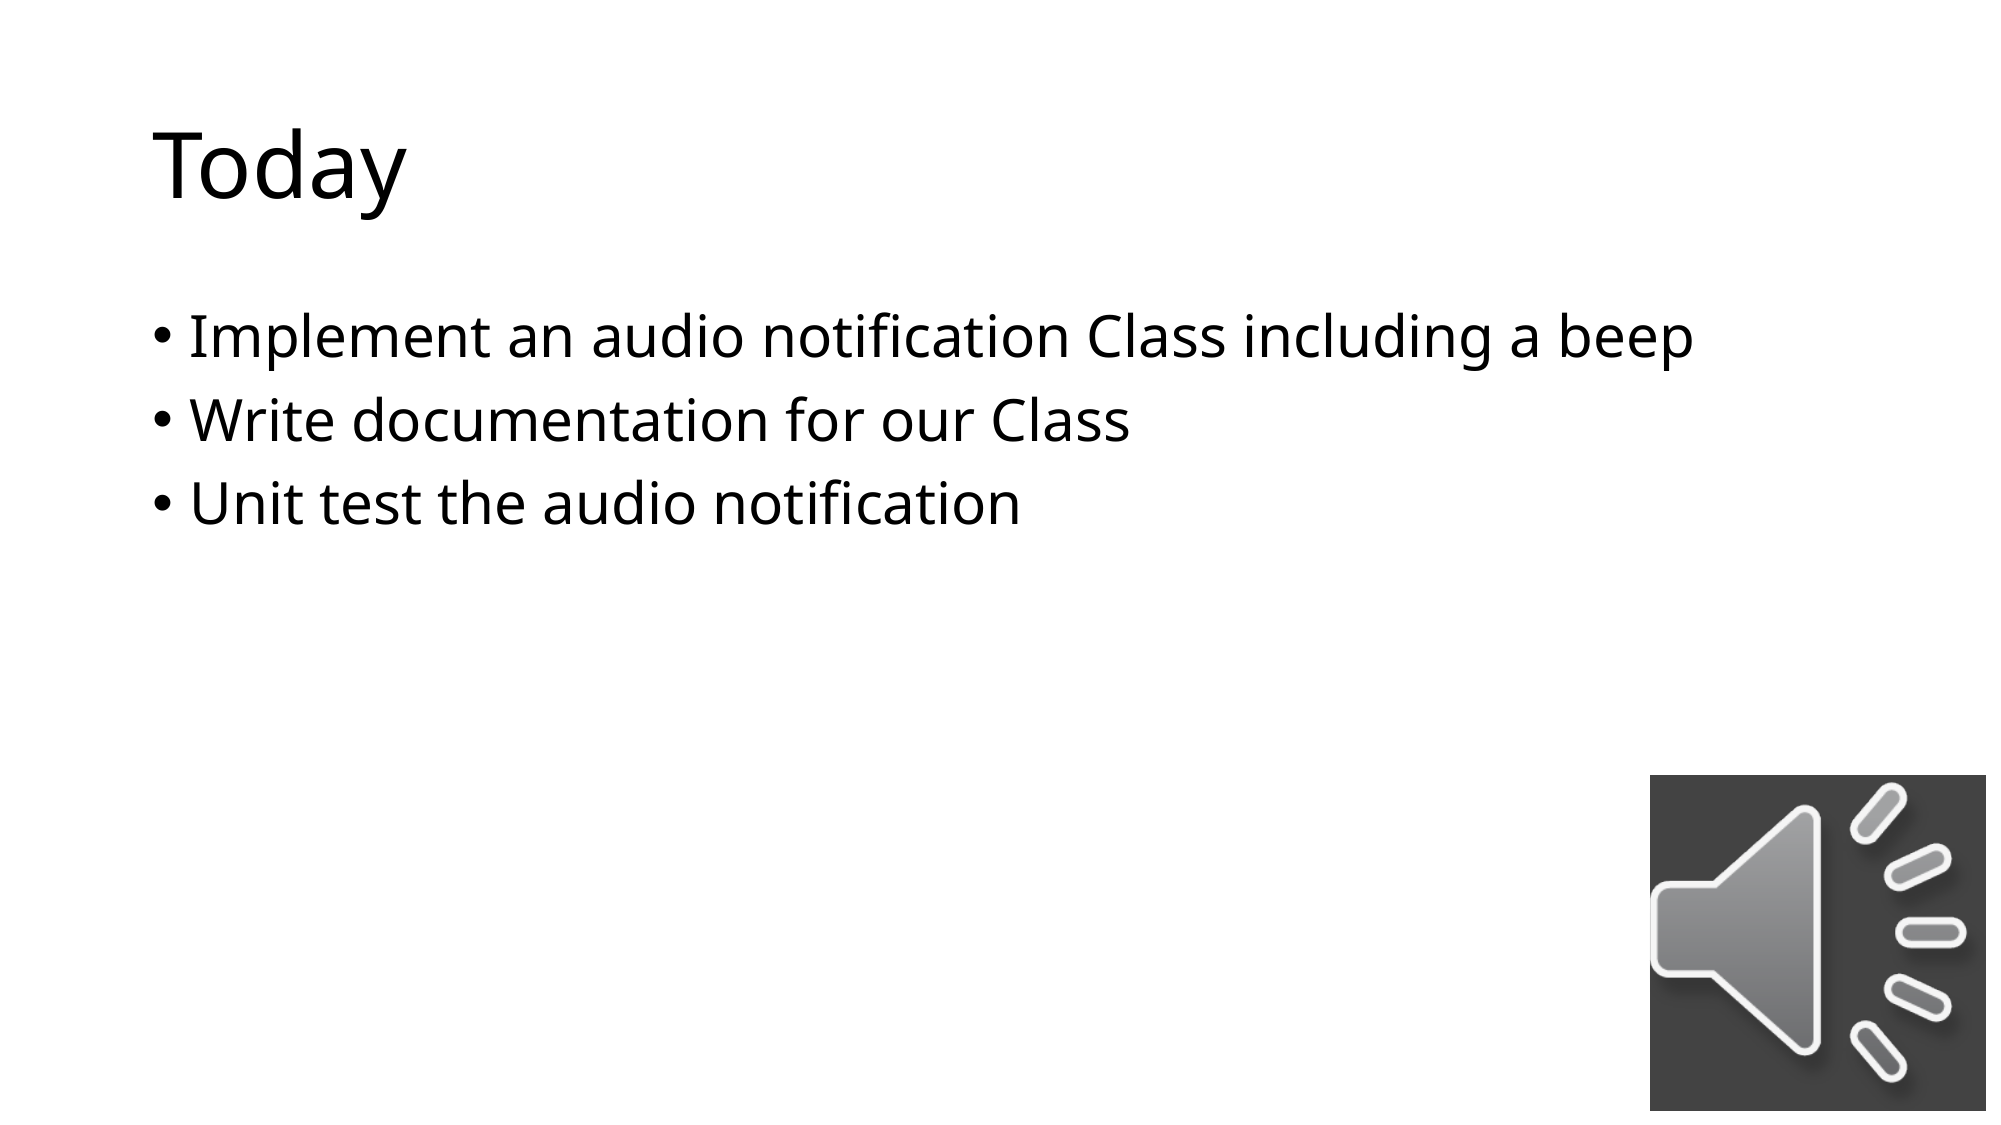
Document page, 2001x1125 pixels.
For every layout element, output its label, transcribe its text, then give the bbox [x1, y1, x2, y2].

list Implement an audio notification Class including a beep Write documentation for our Class Unit test the audio notification [137, 299, 1863, 1014]
title Today [137, 59, 1863, 278]
picture [1648, 773, 1987, 1112]
